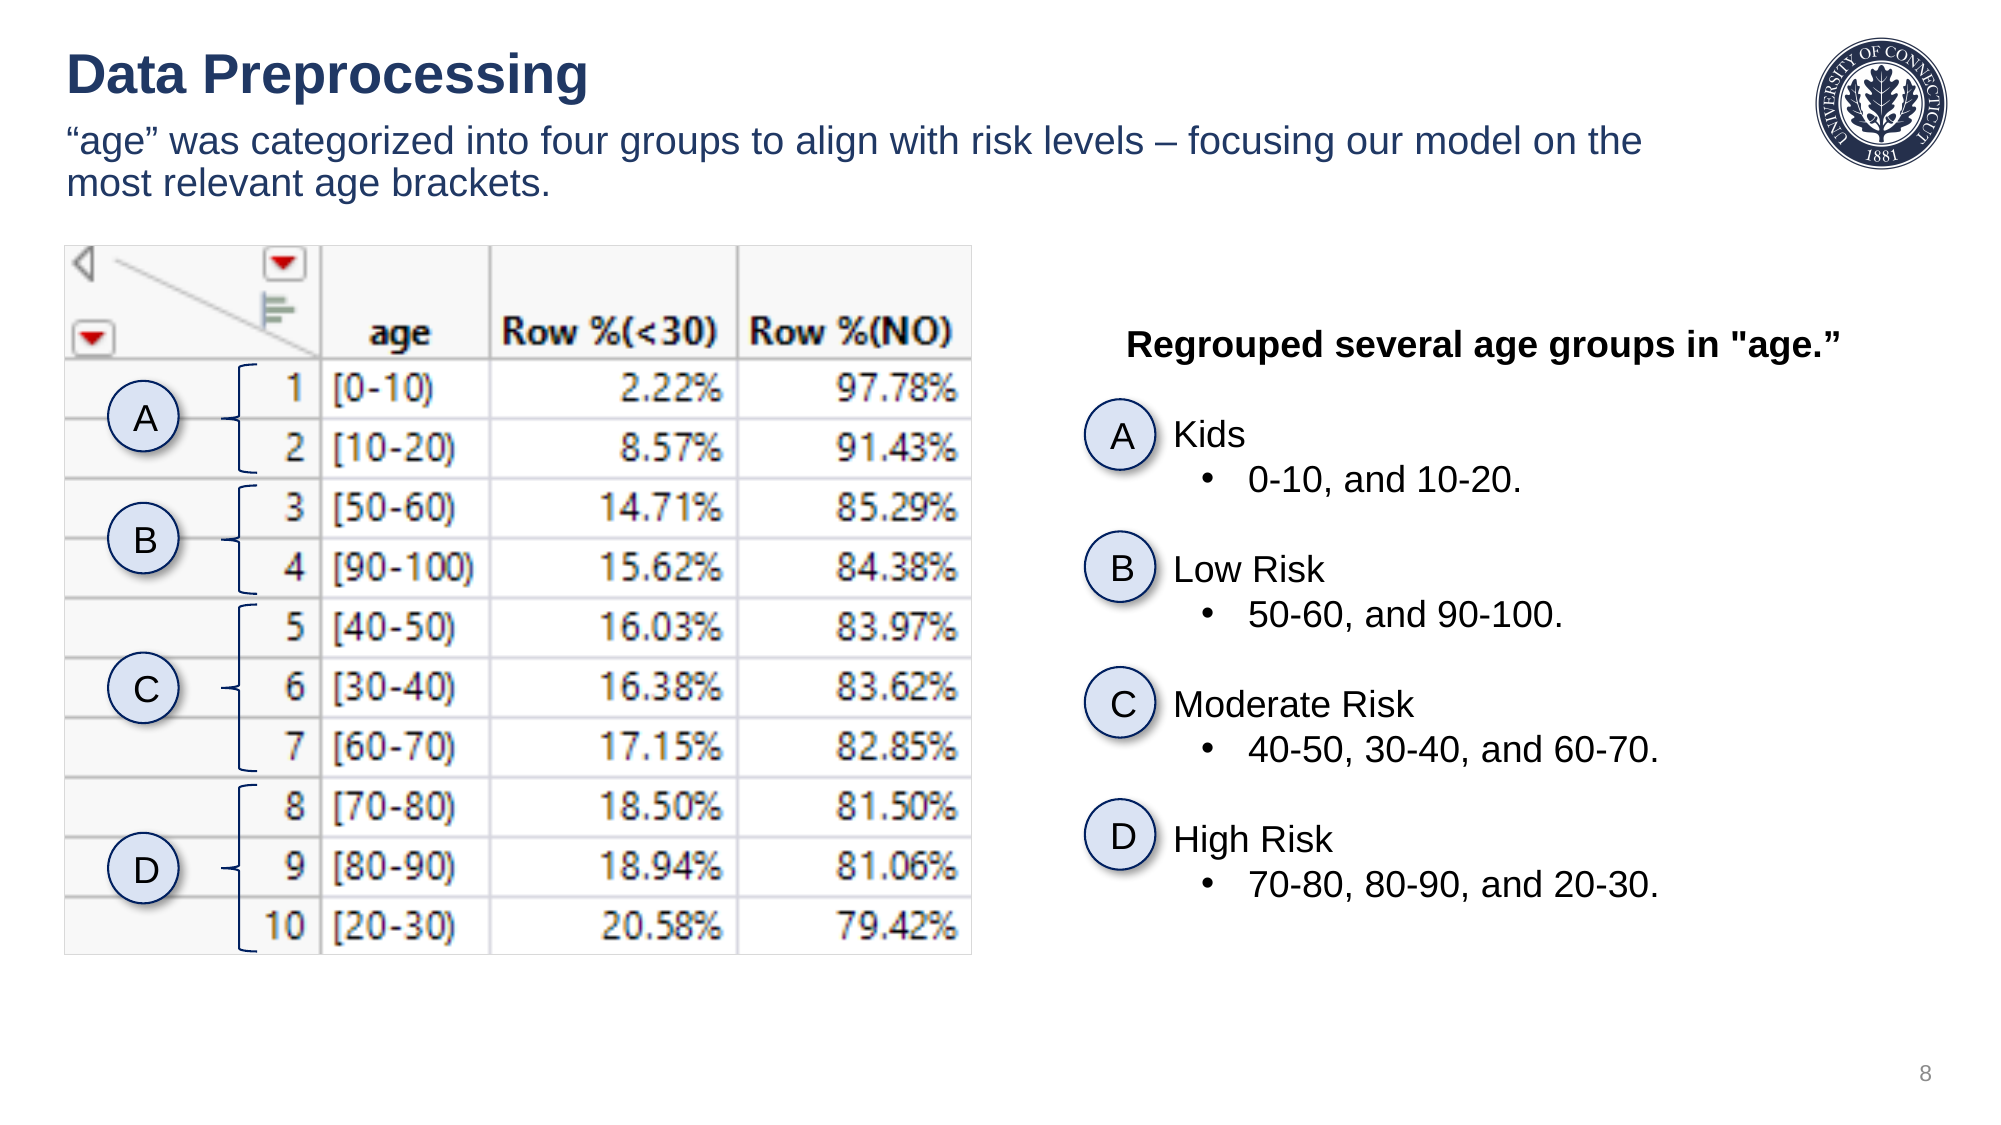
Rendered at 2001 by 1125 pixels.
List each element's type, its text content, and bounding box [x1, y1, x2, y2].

text_box D [1083, 798, 1157, 871]
text_box C [1083, 665, 1157, 739]
text_box Regrouped several age groups in "age.” Kids 0-10, and 10-20. Low Risk 50-60, and 90-100. Moderate Risk 40-50, 30-40, and 60-70. High Risk 70-80, 80-90, and 20-30. [1111, 312, 1866, 924]
picture [1815, 37, 1948, 170]
text_box “age” was categorized into four groups to align with risk levels – focusing our model on the most relevant age brackets. [51, 122, 1702, 204]
picture [63, 245, 972, 955]
text_box A [1083, 398, 1157, 471]
slide_number 8 [1497, 1042, 1948, 1103]
title Data Preprocessing [51, 37, 1702, 114]
text_box B [1083, 530, 1157, 603]
